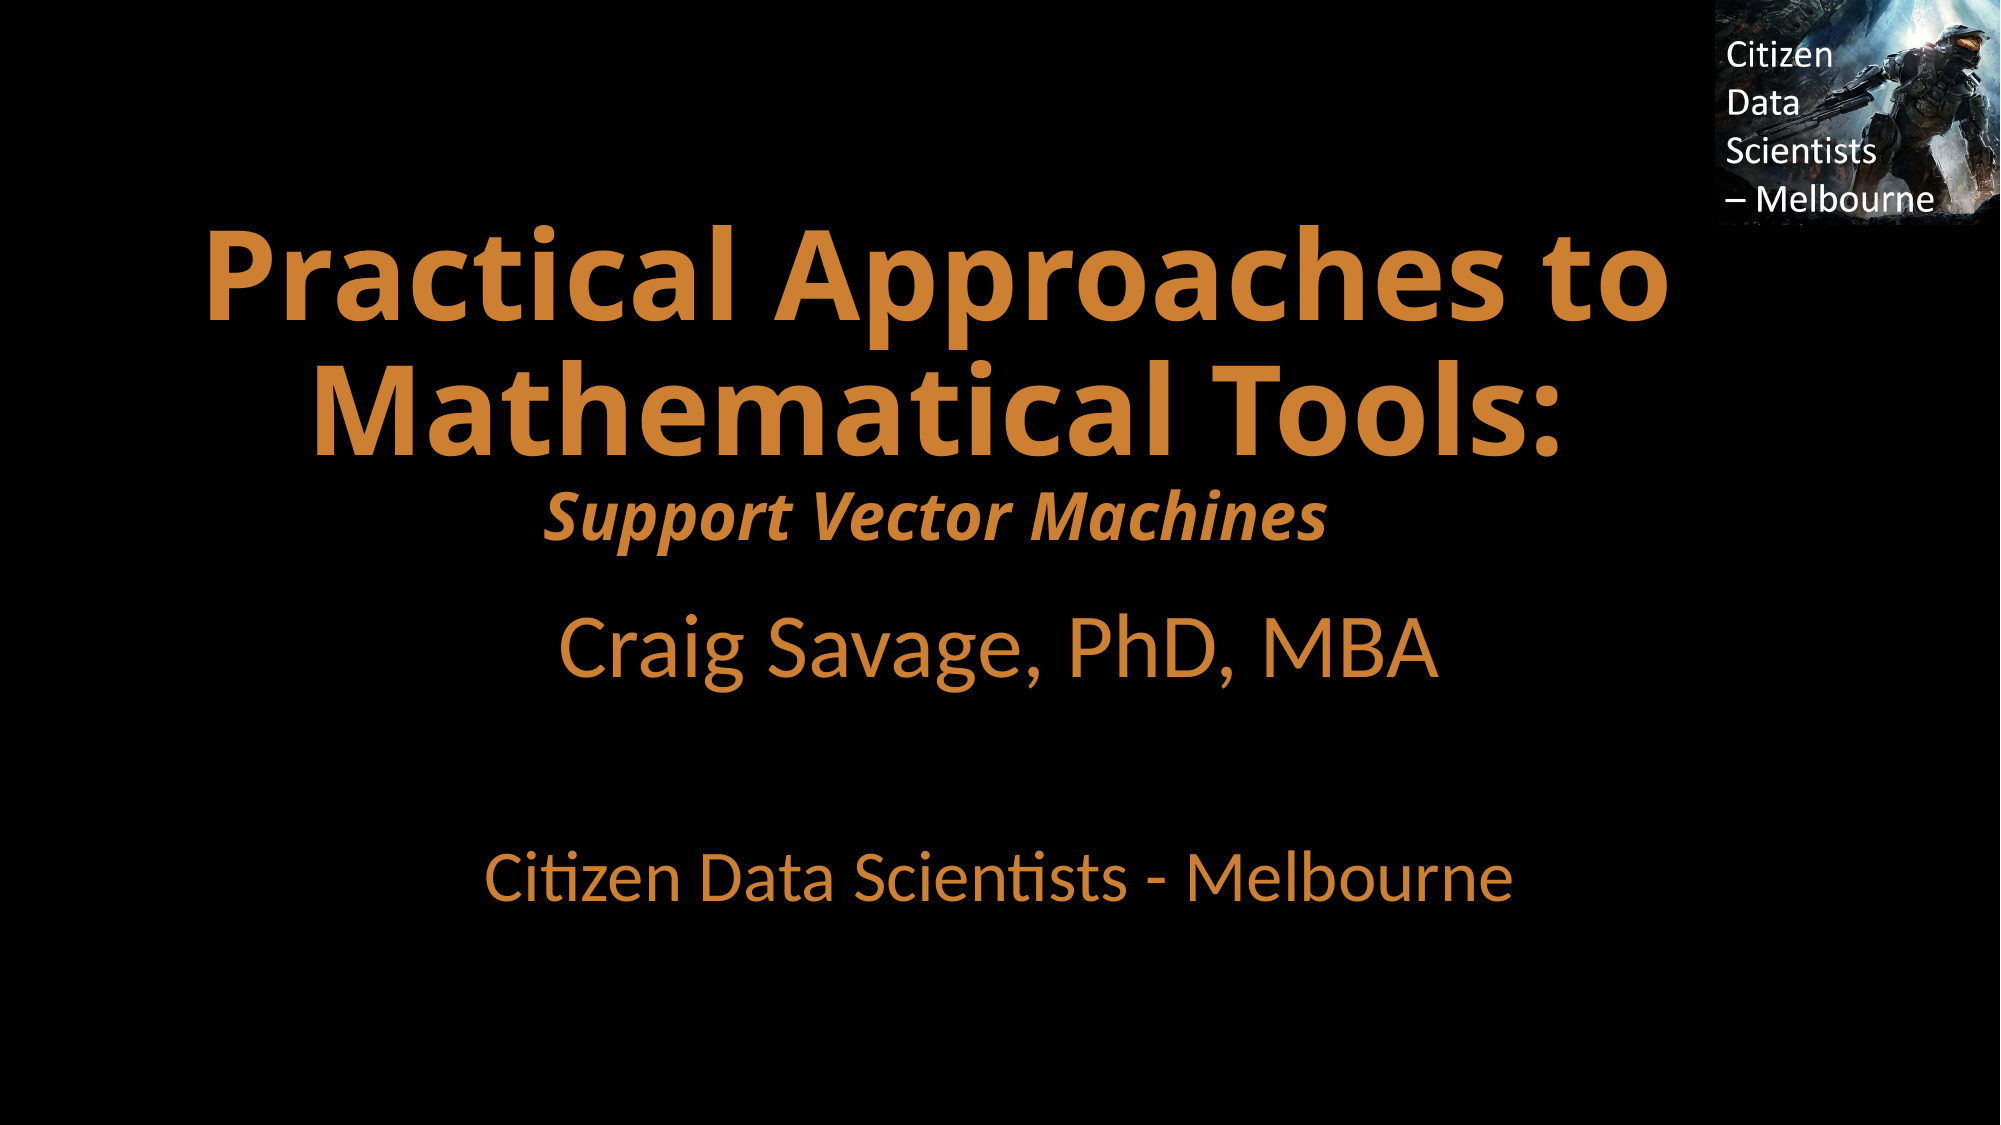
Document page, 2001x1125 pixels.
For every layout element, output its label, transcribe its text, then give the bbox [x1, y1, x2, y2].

subtitle Craig Savage, PhD, MBA Citizen Data Scientists - Melbourne [249, 590, 1750, 962]
picture [1715, 0, 2000, 225]
title Practical Approaches to Mathematical Tools: Support Vector Machines [123, 170, 1750, 563]
